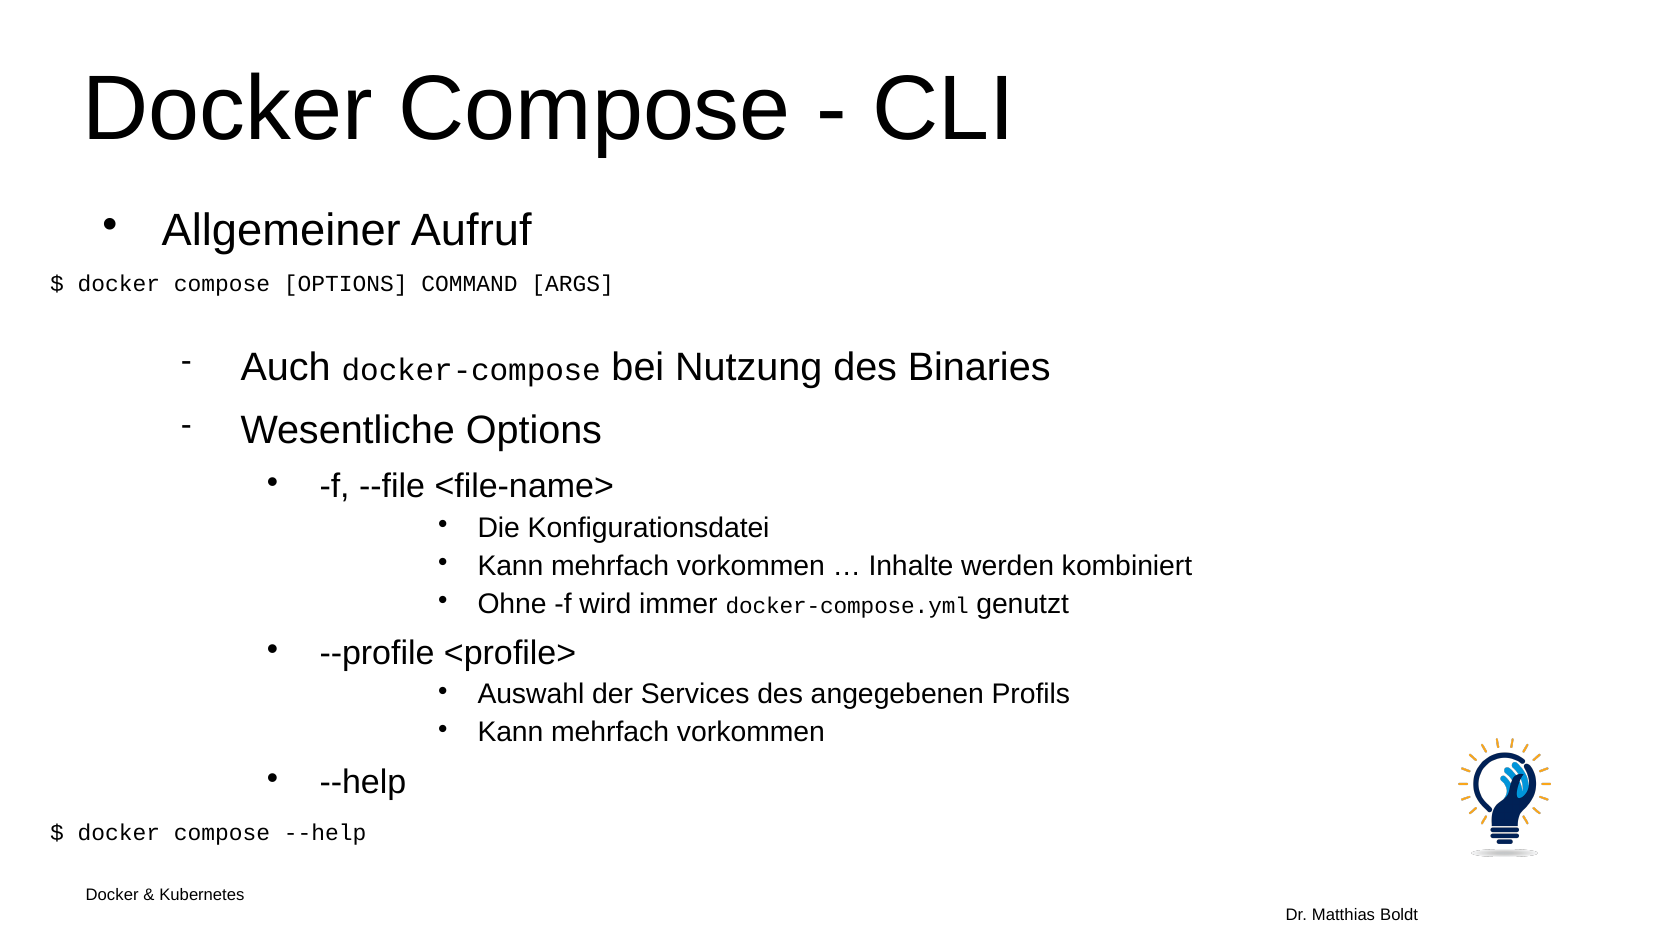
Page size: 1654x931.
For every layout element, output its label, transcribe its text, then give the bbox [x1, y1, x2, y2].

text_box $ docker compose [OPTIONS] COMMAND [ARGS] [35, 260, 1394, 313]
text_box $ docker compose --help [35, 810, 1394, 863]
text_box Allgemeiner Aufruf Auch docker-compose bei Nutzung des Binaries Wesentliche Options -f, --file <file-name> Die Konfigurationsdatei Kann mehrfach vorkommen … Inhalte werden kombiniert Ohne -f wird immer docker-compose.yml genutzt --profile <profile> Auswahl der Services des angegebenen Profils Kann mehrfach vorkommen --help [82, 199, 1453, 805]
text_box Docker & Kubernetes Dr. Matthias Boldt [70, 875, 1562, 910]
text_box Docker Compose - CLI [82, 25, 1571, 181]
picture [1458, 737, 1551, 857]
